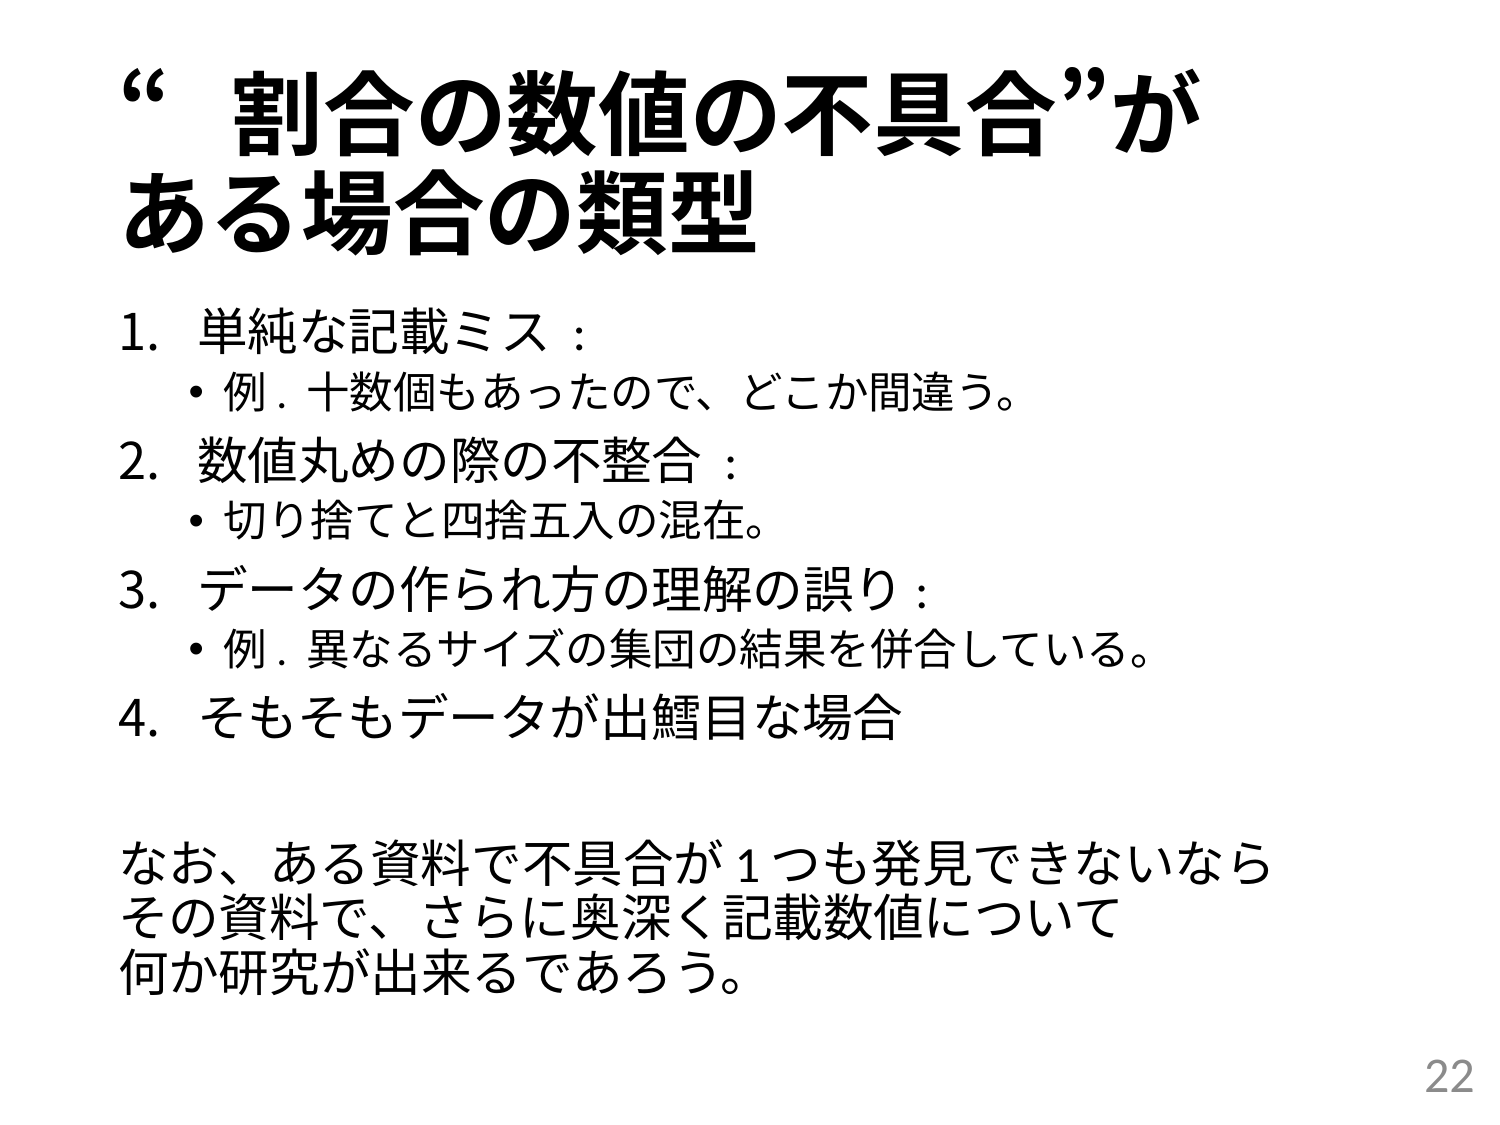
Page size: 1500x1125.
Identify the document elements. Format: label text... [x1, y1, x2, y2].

list 単純な記載ミス : 例. 十数個もあったので、どこか間違う。 数値丸めの際の不整合 : 切り捨てと四捨五入の混在。 データの作られ方の理解の誤り: 例. 異なるサイズの集団の結果を併合している。 そもそもデータが出鱈目な場合 なお、ある資料で不具合が1つも発見できないなら その資料で、さらに奥深く記載数値について 何か研究が出来るであろう。 [103, 299, 1397, 1014]
slide_number 22 [1152, 1042, 1490, 1103]
title “割合の数値の不具合”が ある場合の類型 [103, 59, 1397, 278]
